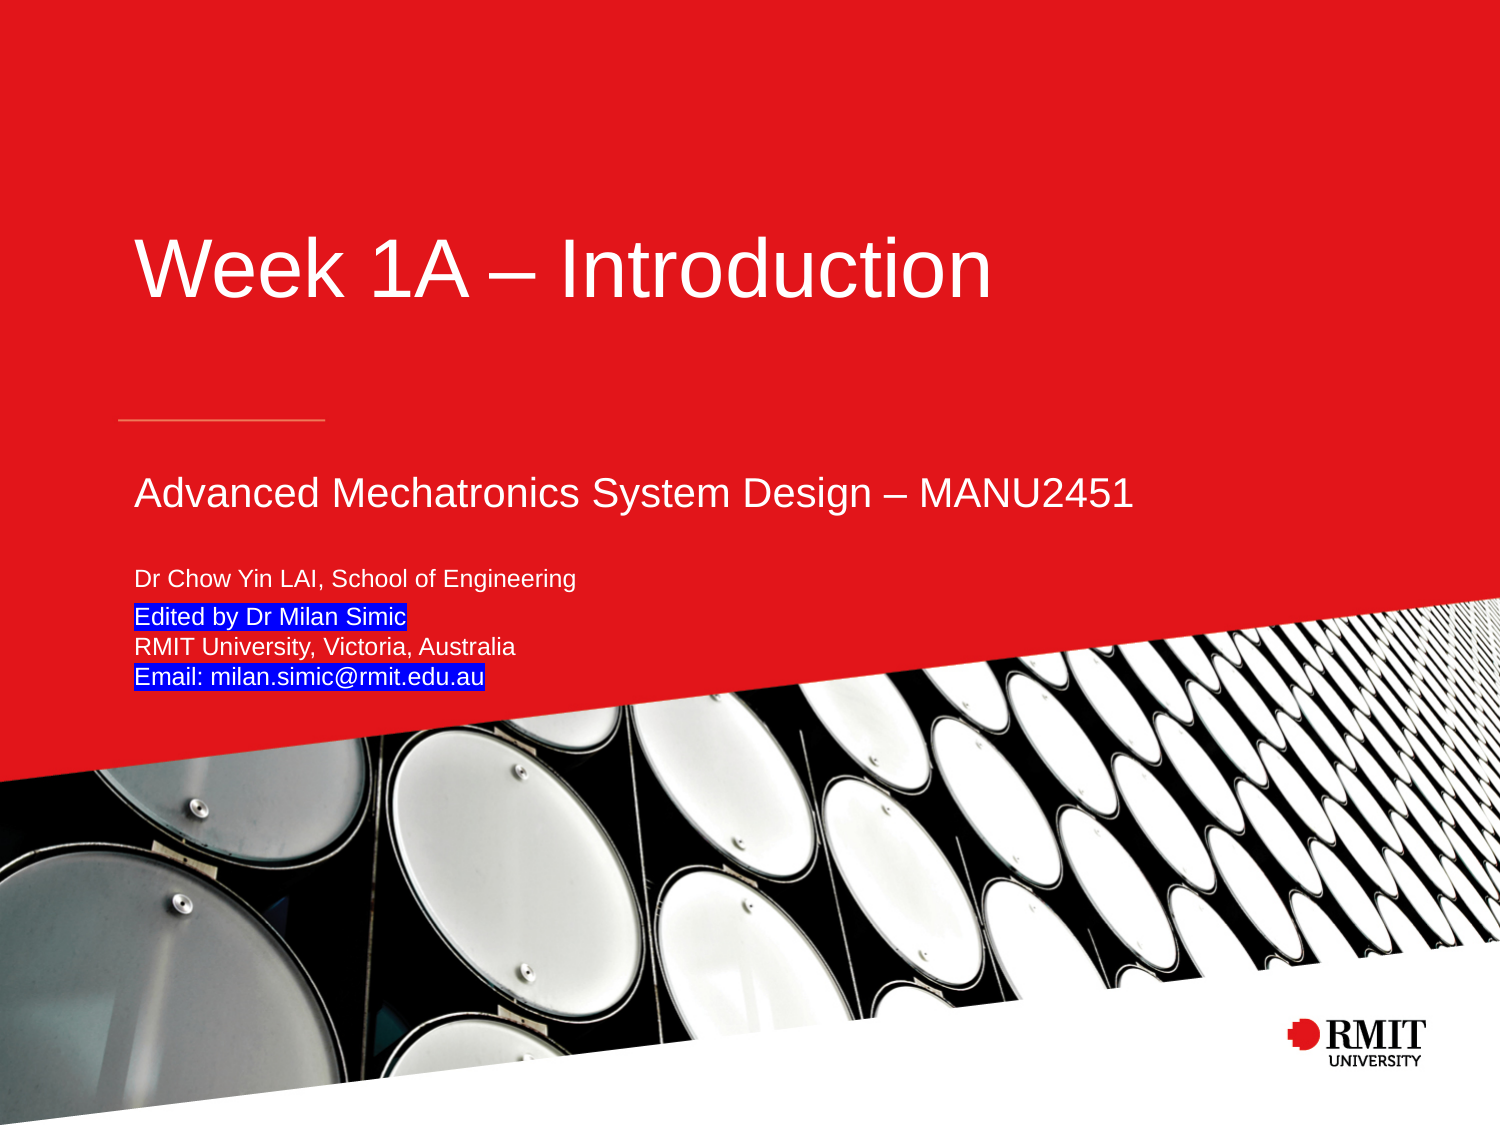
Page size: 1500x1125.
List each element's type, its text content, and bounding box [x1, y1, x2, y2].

title Week 1A – Introduction [119, 140, 1461, 388]
picture [0, 0, 1500, 1125]
list Advanced Mechatronics System Design – MANU2451 Dr Chow Yin LAI, School of Engineering Edited by Dr Milan Simic RMIT University, Victoria, Australia Email: milan.simic@rmit.edu.au [119, 458, 1422, 663]
